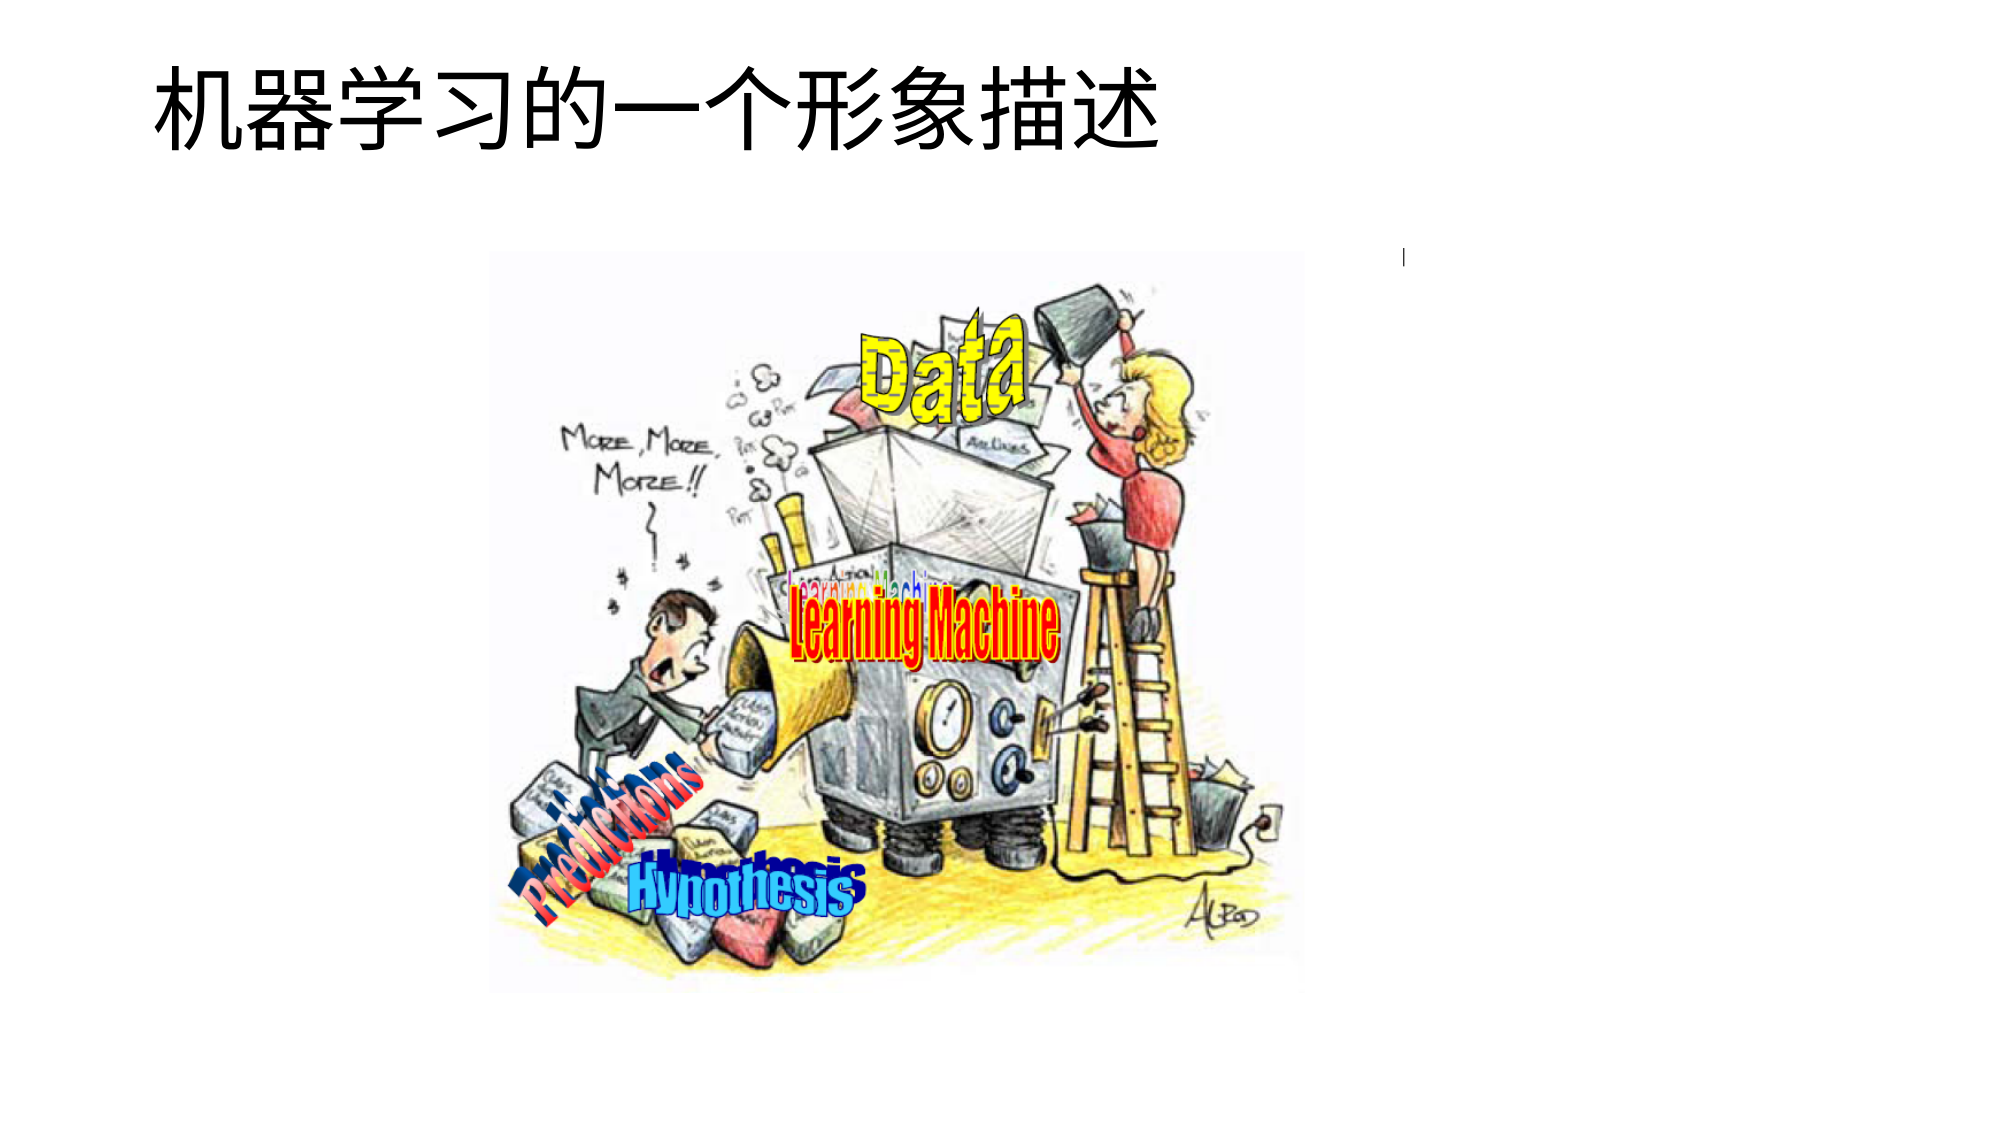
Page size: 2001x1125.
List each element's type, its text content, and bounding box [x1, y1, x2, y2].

title 机器学习的一个形象描述 [137, 59, 1863, 278]
picture [285, 248, 1517, 993]
